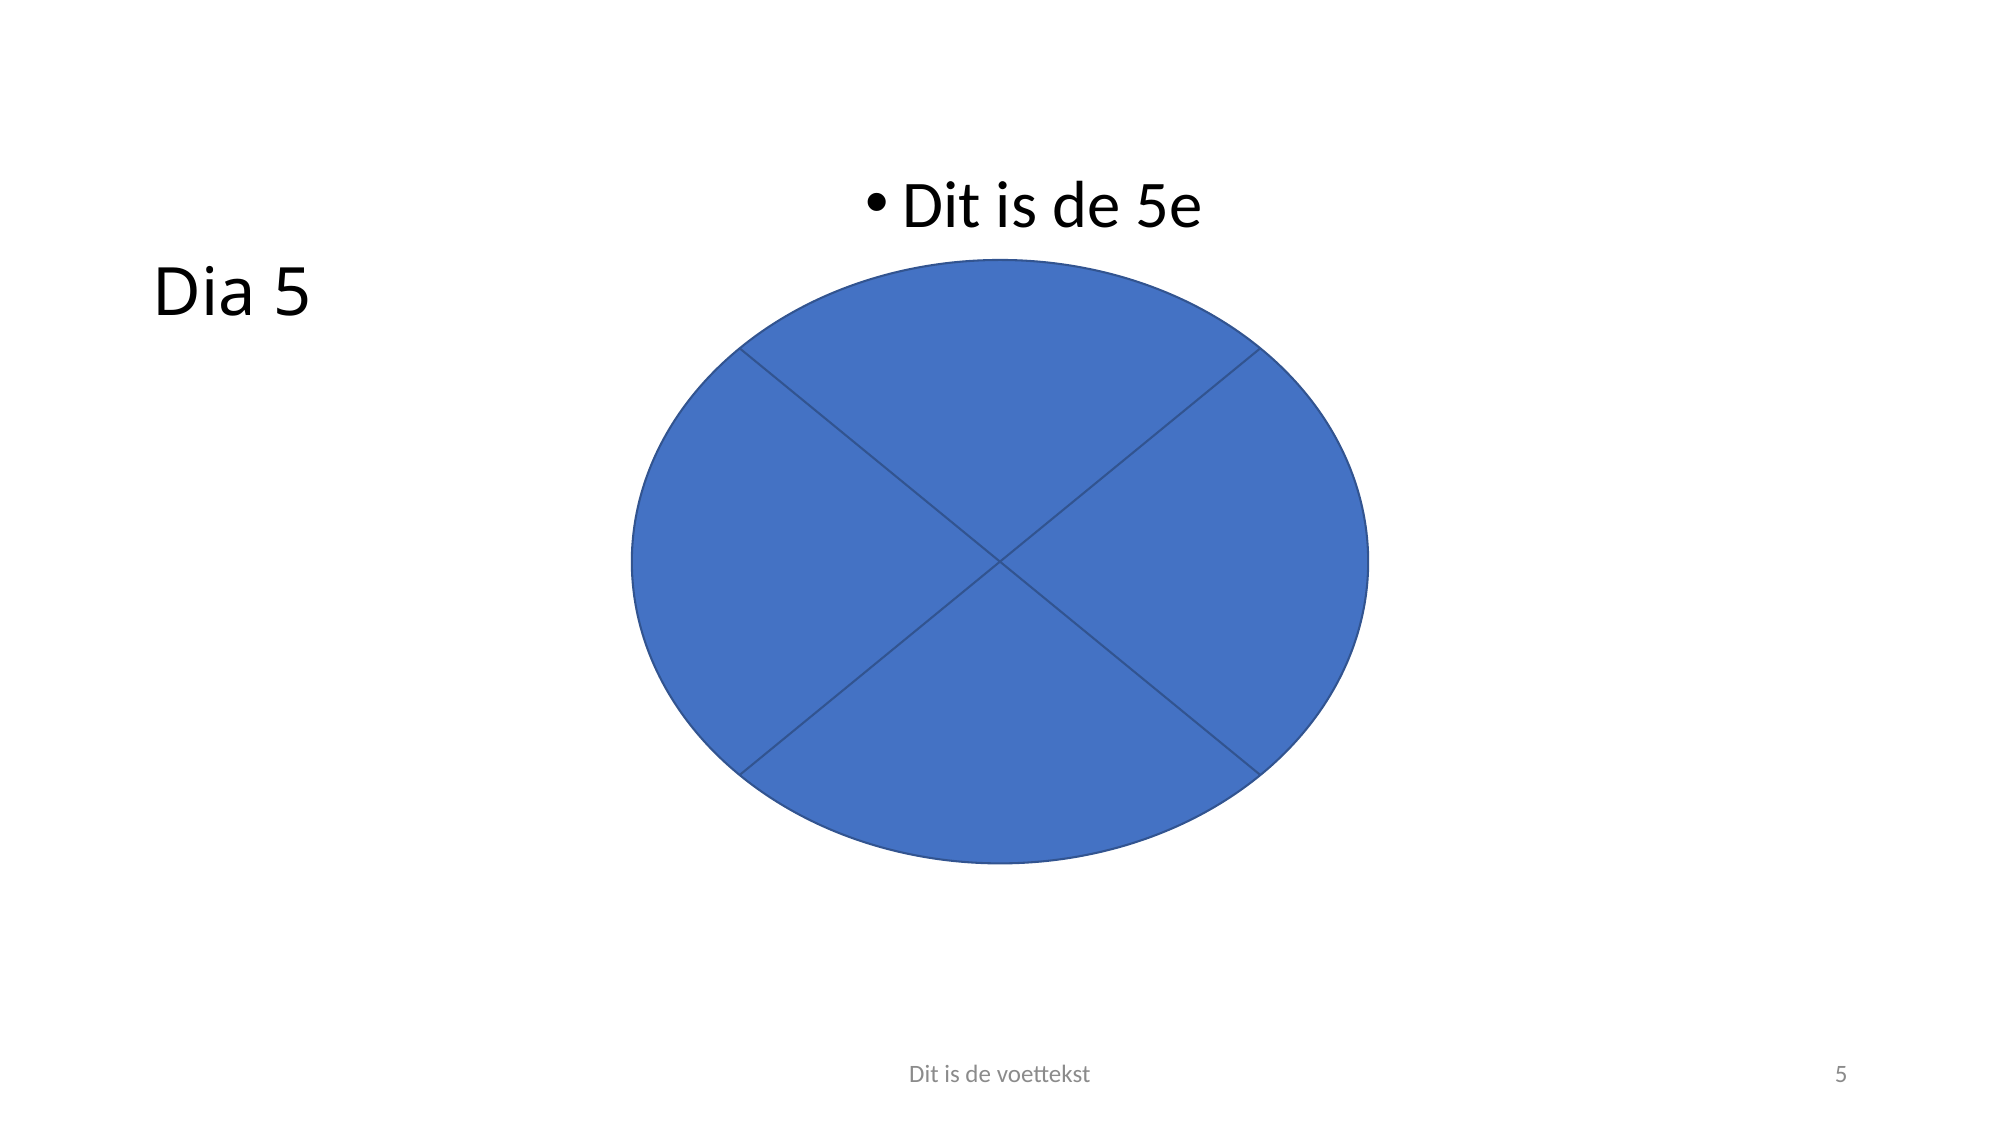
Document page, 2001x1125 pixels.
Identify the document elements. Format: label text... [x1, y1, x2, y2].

list Dit is de 5e [850, 161, 1863, 962]
text_box [630, 258, 1370, 865]
title Dia 5 [137, 75, 783, 338]
slide_number 5 [1412, 1042, 1863, 1103]
footer Dit is de voettekst [662, 1042, 1338, 1103]
